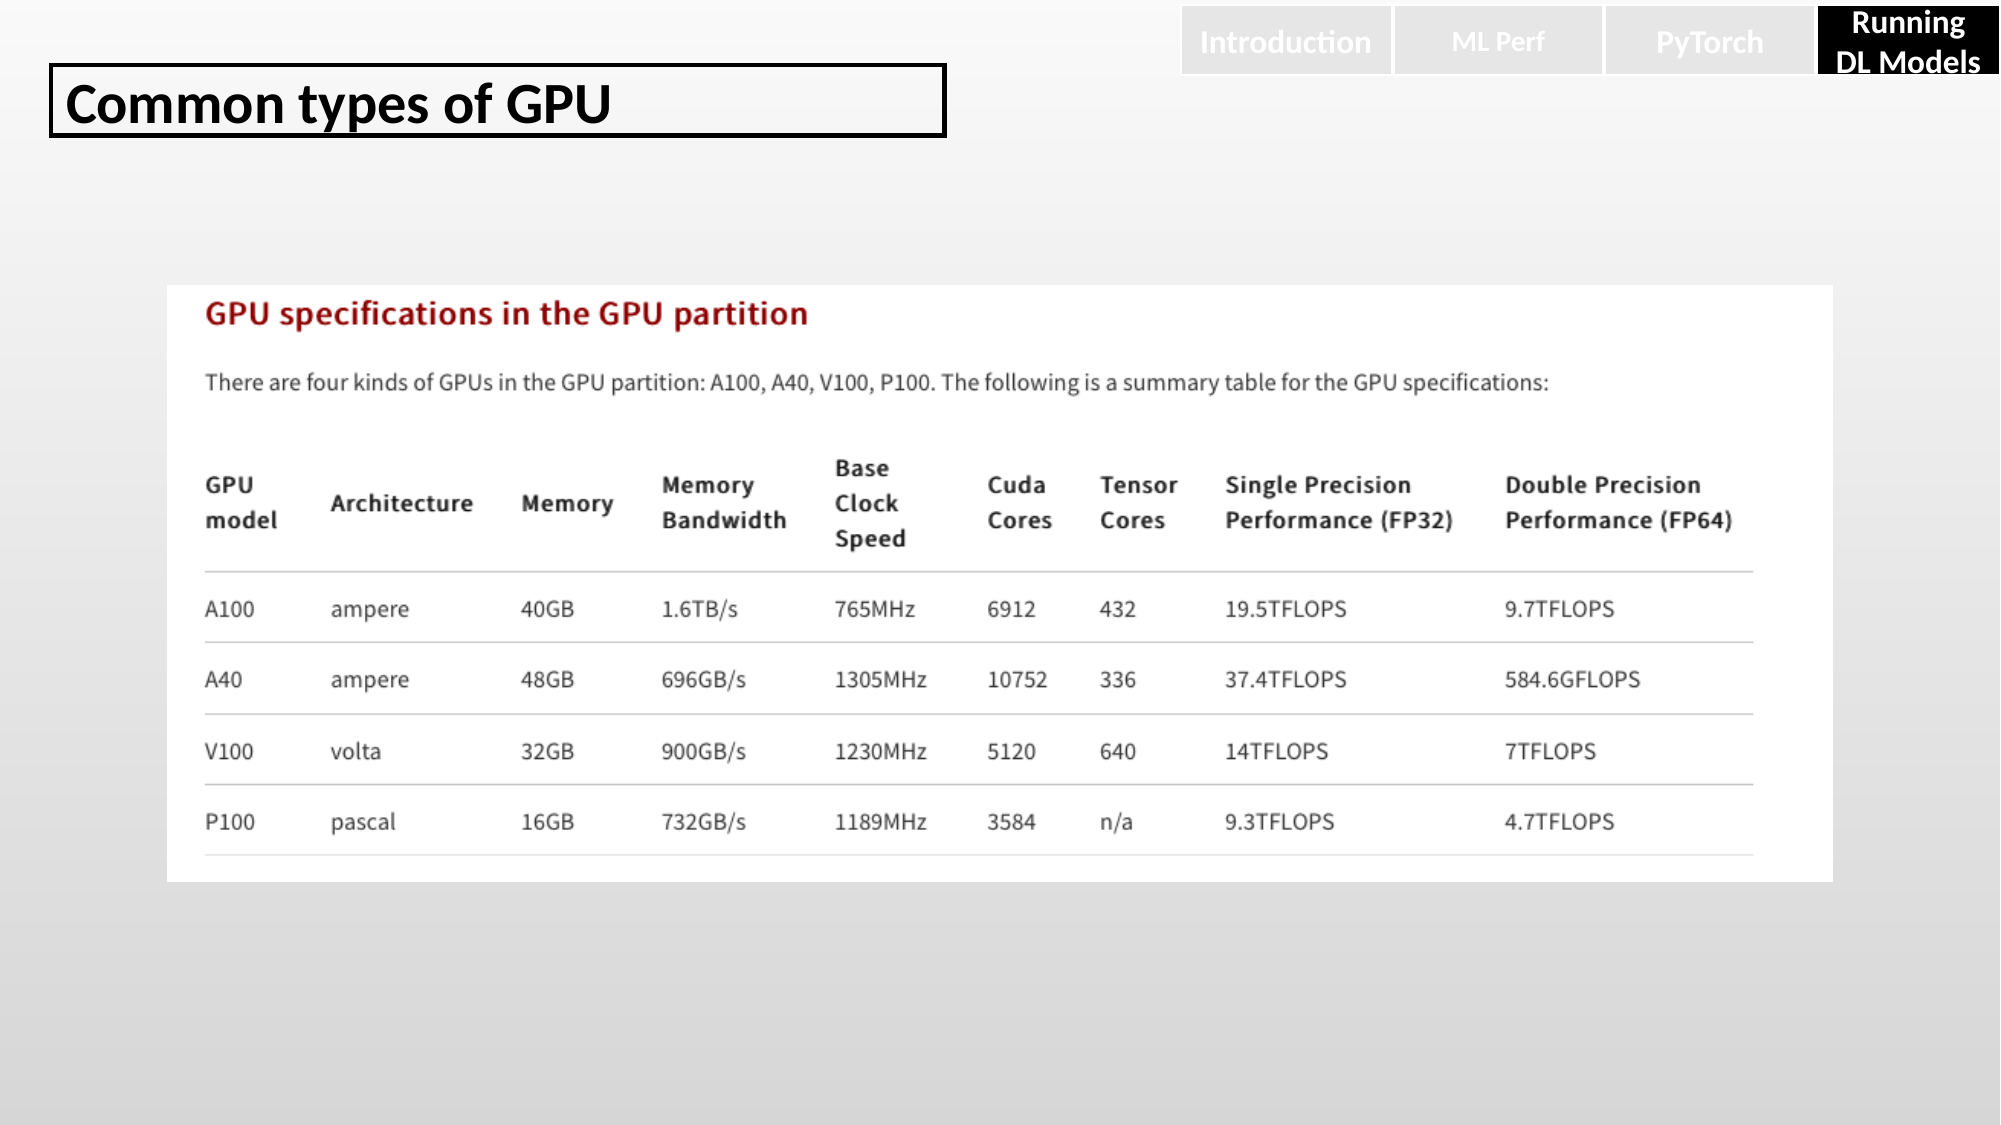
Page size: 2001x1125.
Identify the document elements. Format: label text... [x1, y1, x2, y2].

text_box Common types of GPU [51, 65, 945, 136]
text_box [1180, 4, 2000, 76]
picture [167, 285, 1833, 882]
